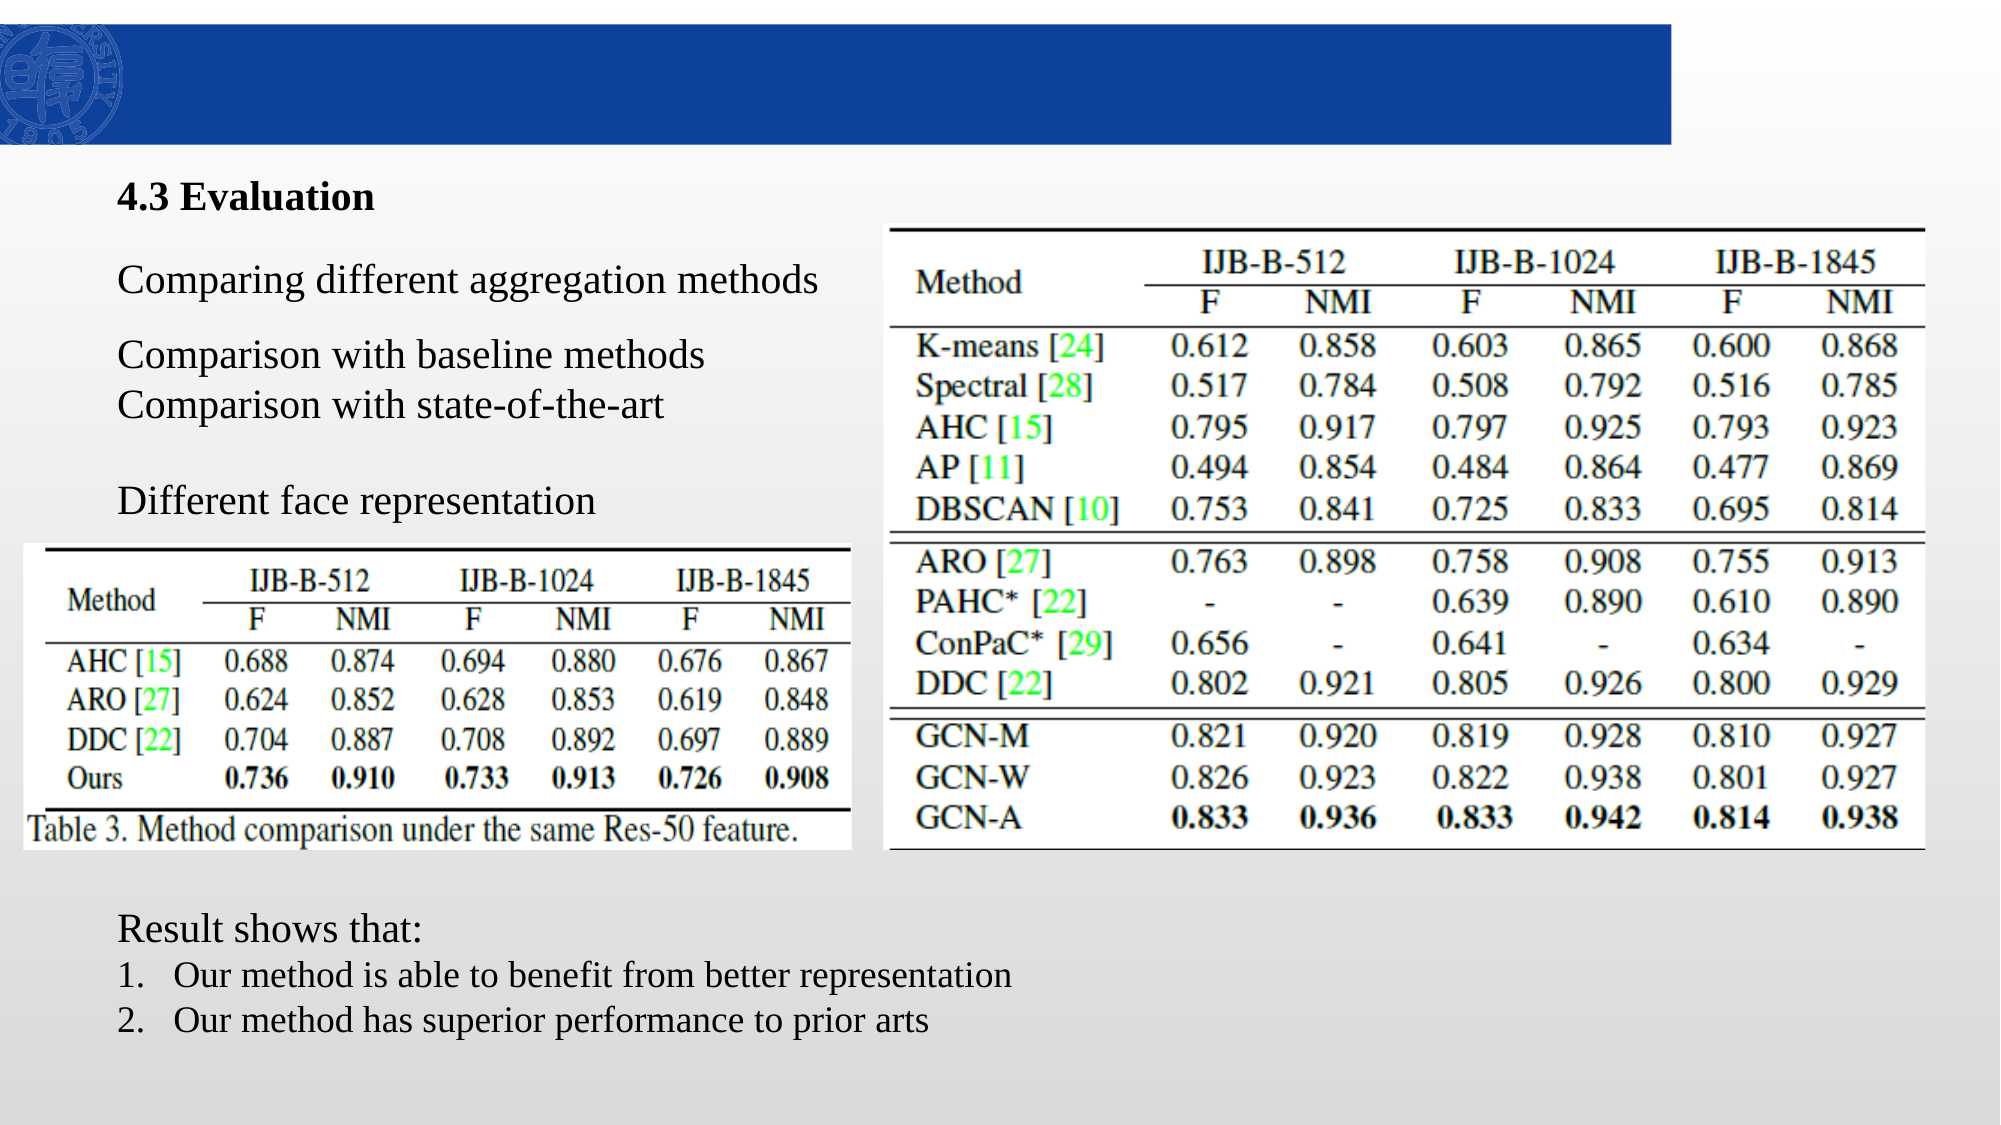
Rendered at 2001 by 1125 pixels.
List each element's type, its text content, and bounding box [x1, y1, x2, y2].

text_box Comparing different aggregation methods Comparison with baseline methods Comparison with state-of-the-art [102, 244, 883, 434]
text_box Result shows that: Our method is able to benefit from better representation Our method has superior performance to prior arts [102, 892, 1447, 1048]
text_box Different face representation [102, 465, 883, 531]
picture [883, 223, 1926, 850]
picture [23, 543, 852, 850]
text_box 4.3 Evaluation [102, 161, 1019, 227]
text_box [0, 24, 1672, 145]
